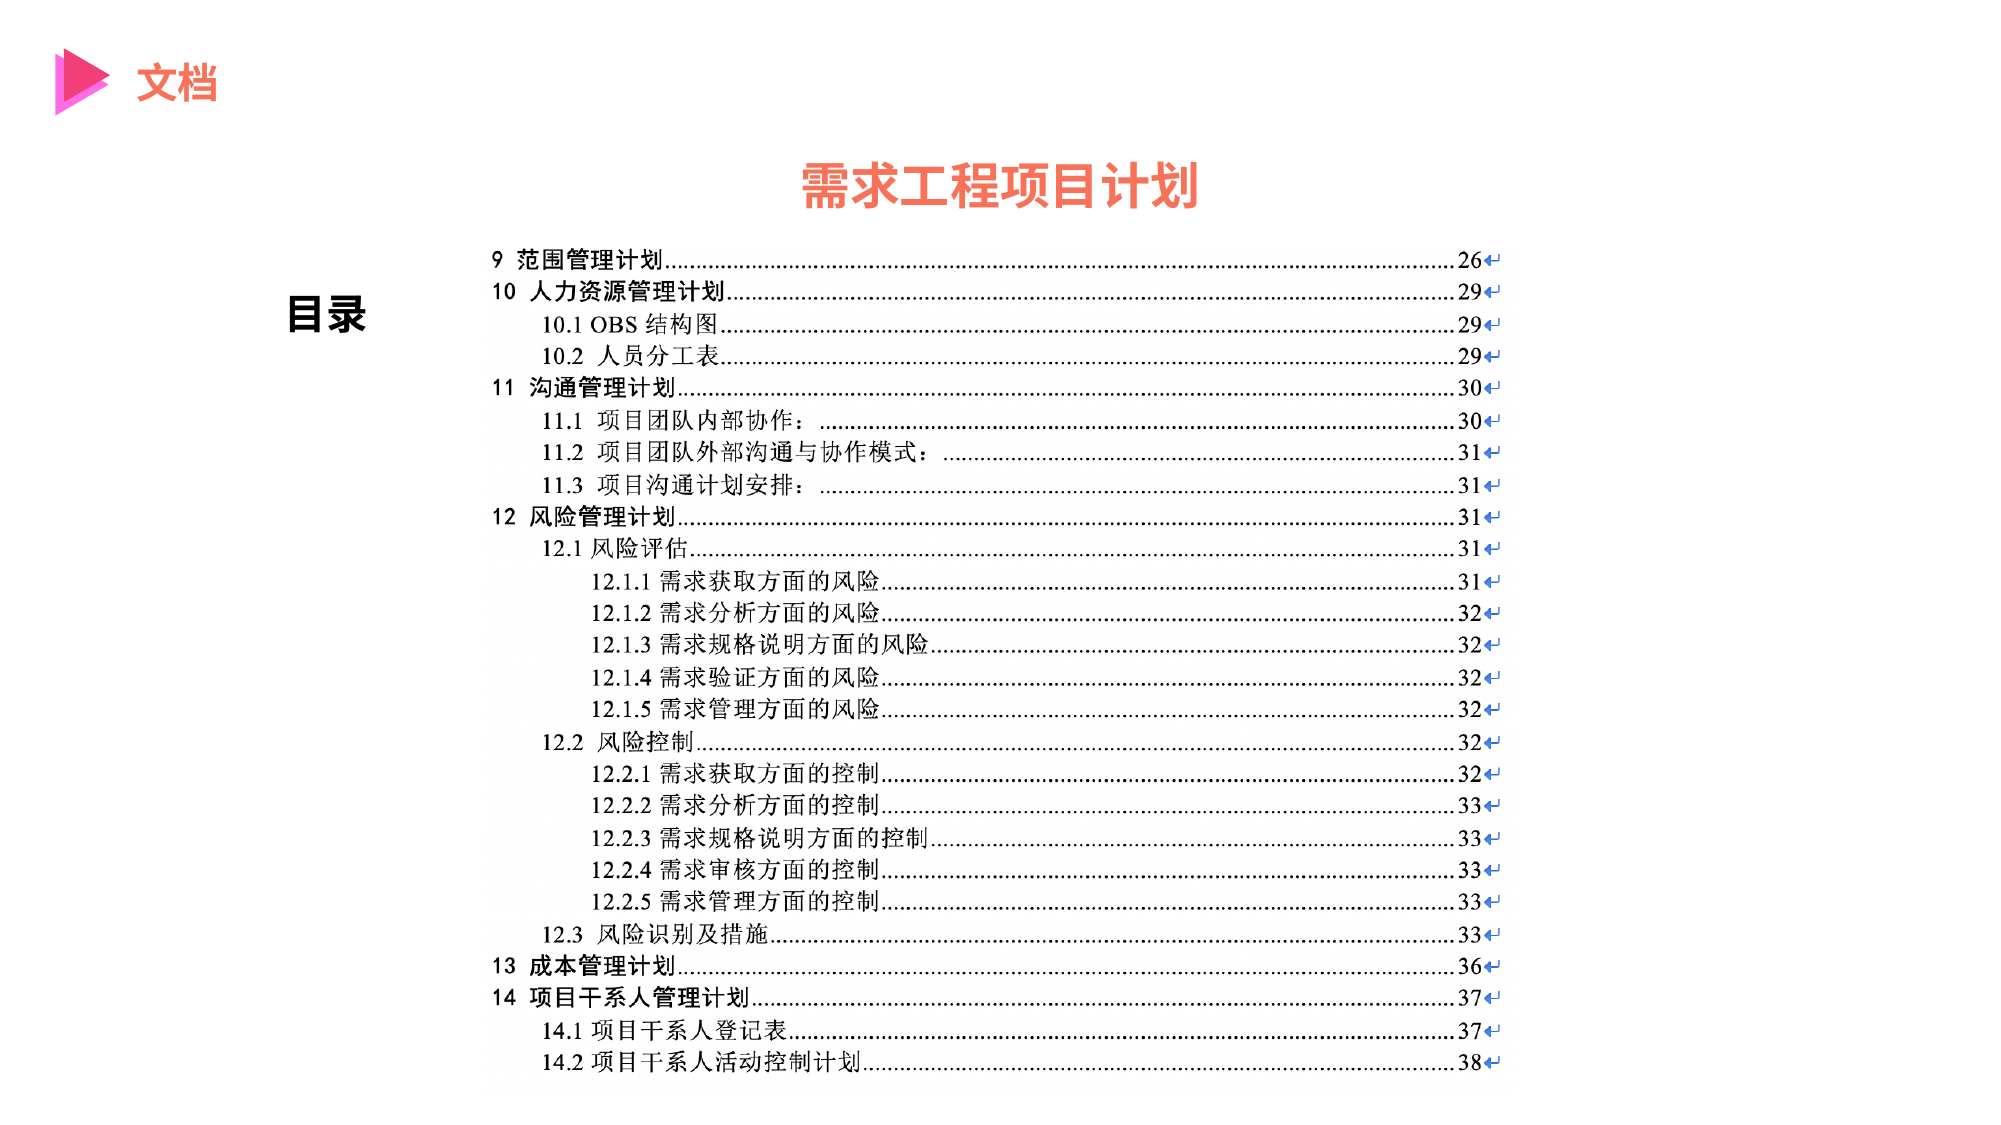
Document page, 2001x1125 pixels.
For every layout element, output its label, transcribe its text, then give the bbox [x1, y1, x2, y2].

text_box 需求工程项目计划 [709, 147, 1291, 223]
text_box 文档 [121, 48, 455, 114]
text_box 目录 [269, 280, 384, 346]
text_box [55, 48, 111, 116]
picture [482, 247, 1518, 1095]
